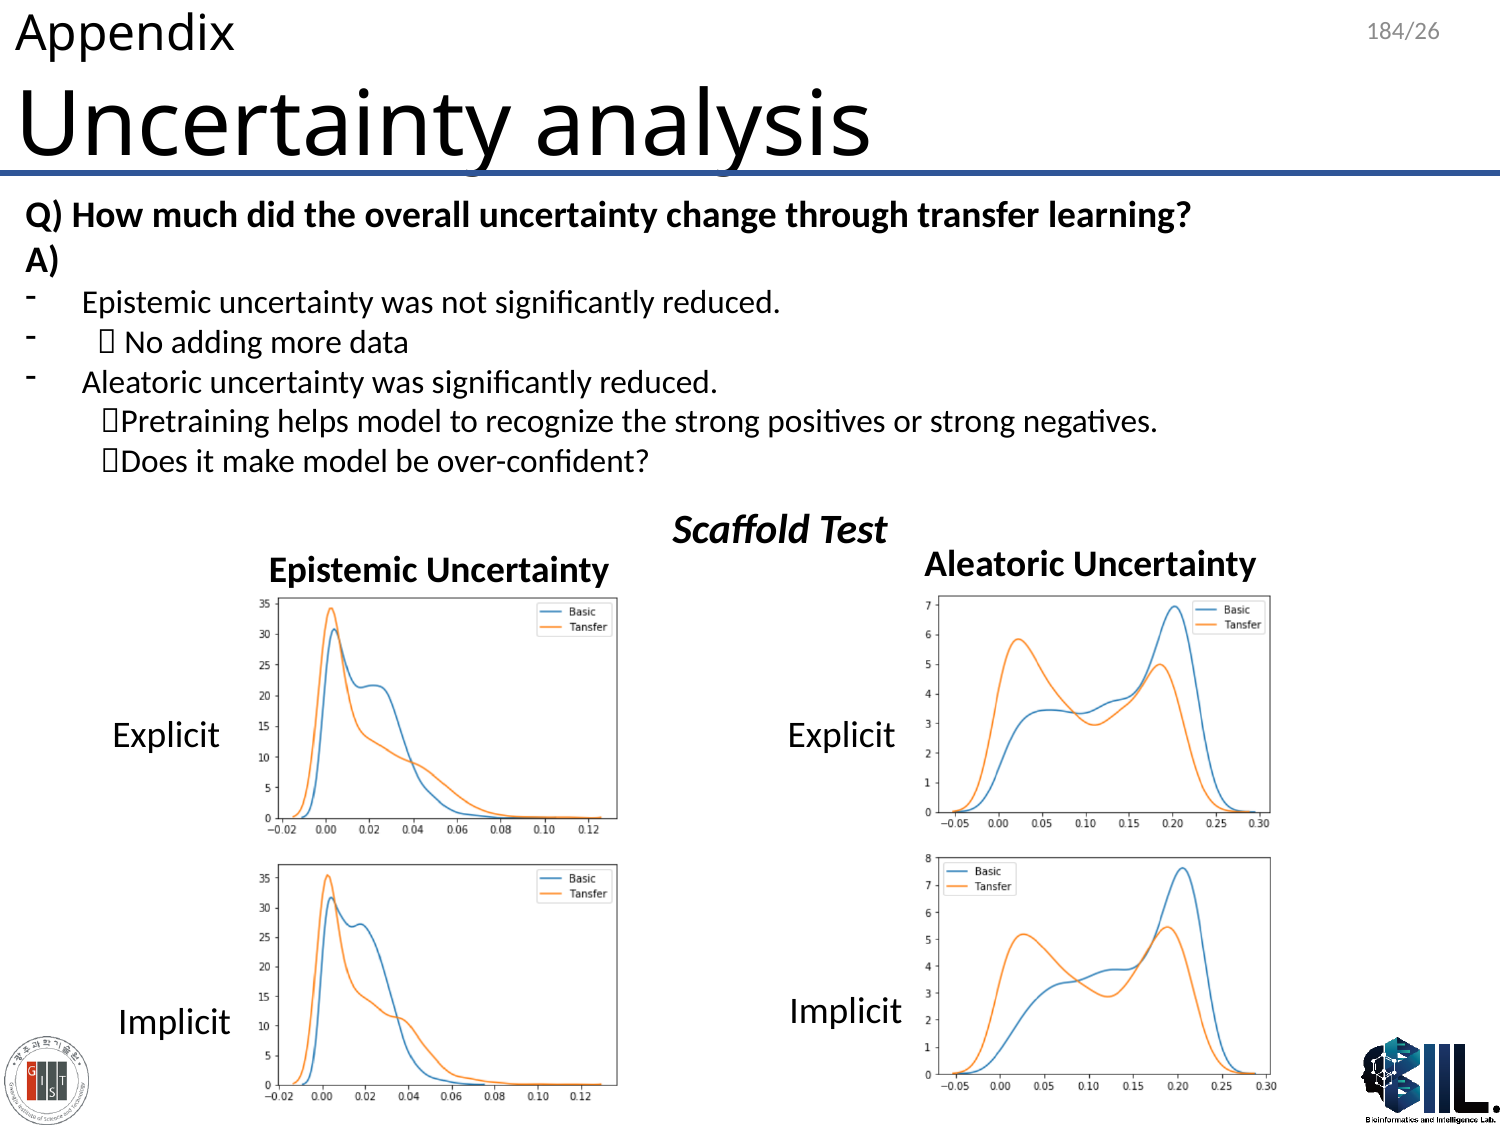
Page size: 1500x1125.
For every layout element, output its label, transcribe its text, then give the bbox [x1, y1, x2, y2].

picture [249, 593, 639, 1115]
text_box Scaffold Test [657, 494, 903, 560]
text_box Epistemic Uncertainty [254, 537, 625, 593]
text_box Uncertainty analysis [0, 176, 1238, 183]
picture [4, 1036, 89, 1125]
text_box Implicit [103, 989, 246, 1049]
title Appendix [0, 0, 602, 68]
text_box Implicit [774, 979, 913, 1039]
text_box Q) How much did the overall uncertainty change through transfer learning? A) Epistemic uncertainty was not significantly reduced.  No adding more data Aleatoric uncertainty was significantly reduced. Pretraining helps model to recognize the strong positives or strong negatives. Does it make model be over-confident? [10, 182, 1500, 487]
text_box Explicit [97, 702, 236, 763]
text_box Aleatoric Uncertainty [909, 531, 1272, 592]
text_box Uncertainty analysis [0, 68, 1238, 170]
picture [1361, 1037, 1500, 1125]
text_box Explicit [772, 703, 911, 763]
picture [913, 584, 1284, 1104]
slide_number 184/26 [1117, 0, 1455, 60]
